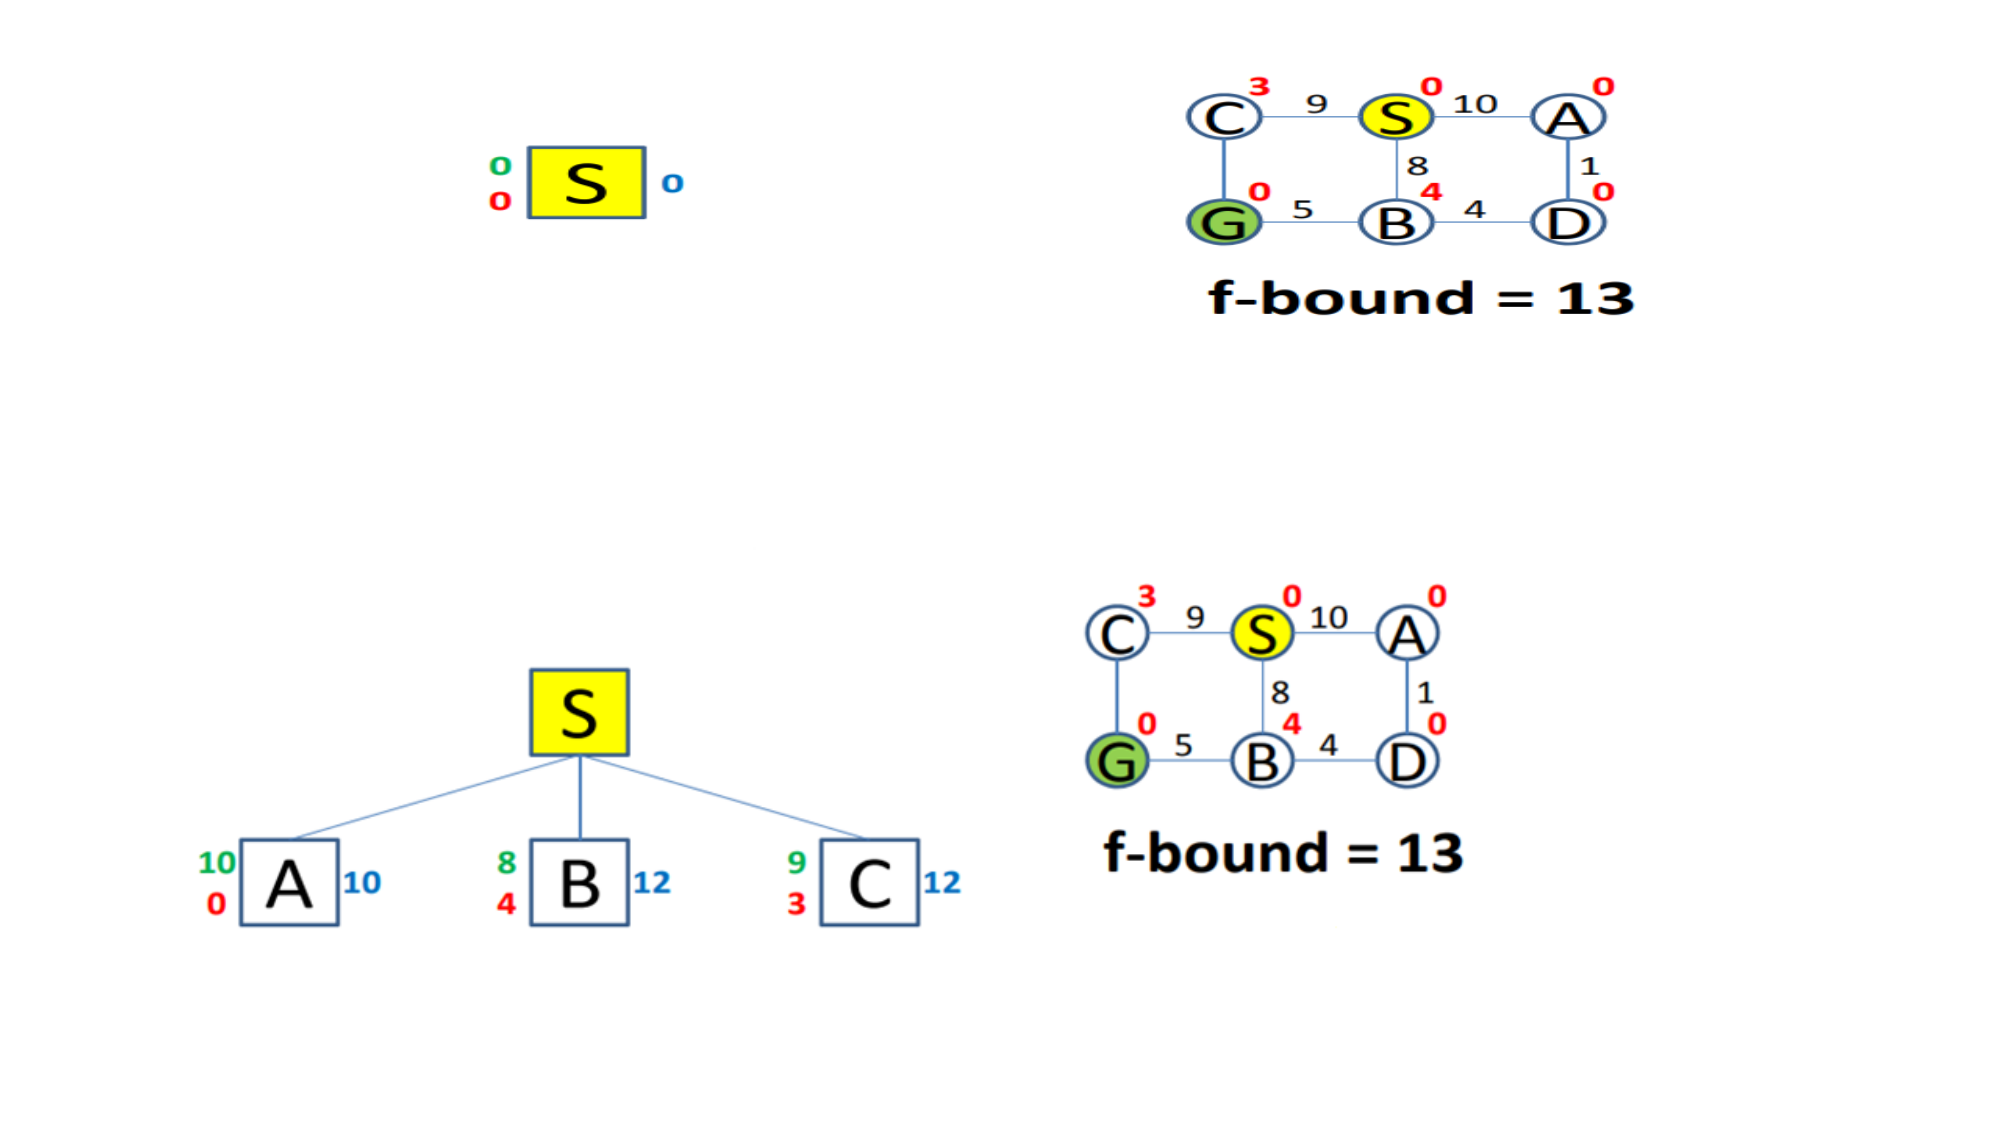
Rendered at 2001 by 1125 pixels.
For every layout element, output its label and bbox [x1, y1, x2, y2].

picture [351, 66, 1685, 338]
picture [176, 546, 1510, 958]
